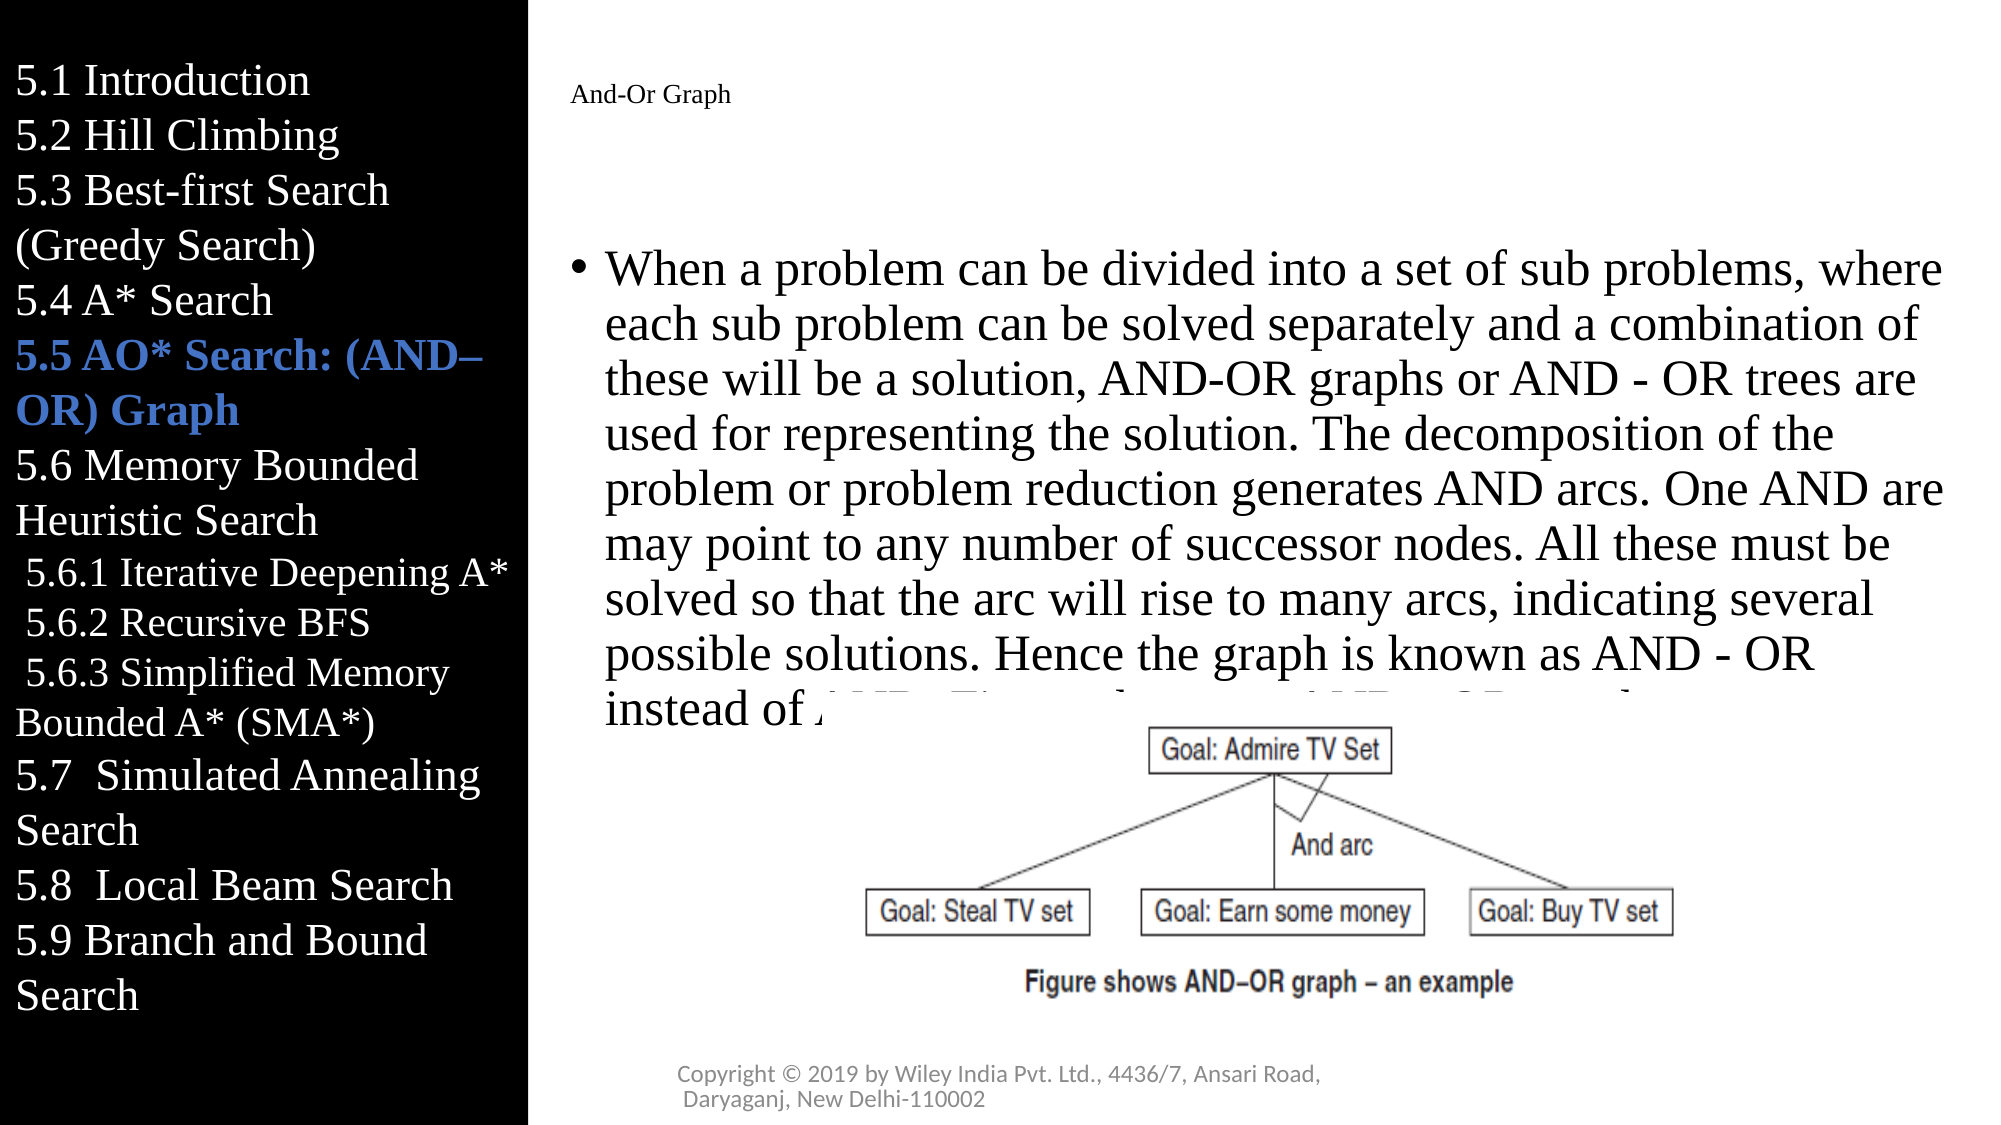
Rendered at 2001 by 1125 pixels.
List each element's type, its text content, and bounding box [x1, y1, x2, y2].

footer Copyright © 2019 by Wiley India Pvt. Ltd., 4436/7, Ansari Road, Daryaganj, New Delhi-110002 [662, 1042, 1338, 1103]
picture [822, 692, 1702, 1005]
text_box 5.1 Introduction 5.2 Hill Climbing 5.3 Best-first Search (Greedy Search) 5.4 A* Search 5.5 AO* Search: (AND–OR) Graph 5.6 Memory Bounded Heuristic Search 5.6.1 Iterative Deepening A* 5.6.2 Recursive BFS 5.6.3 Simplified Memory Bounded A* (SMA*) 5.7 Simulated Annealing Search 5.8 Local Beam Search 5.9 Branch and Bound Search [0, 0, 529, 1125]
title And-Or Graph [555, 72, 1597, 118]
list When a problem can be divided into a set of sub problems, where each sub problem can be solved separately and a combination of these will be a solution, AND-OR graphs or AND - OR trees are used for representing the solution. The decomposition of the problem or problem reduction generates AND arcs. One AND are may point to any number of successor nodes. All these must be solved so that the arc will rise to many arcs, indicating several possible solutions. Hence the graph is known as AND - OR instead of AND. Figure shows an AND - OR graph. [555, 162, 1970, 765]
